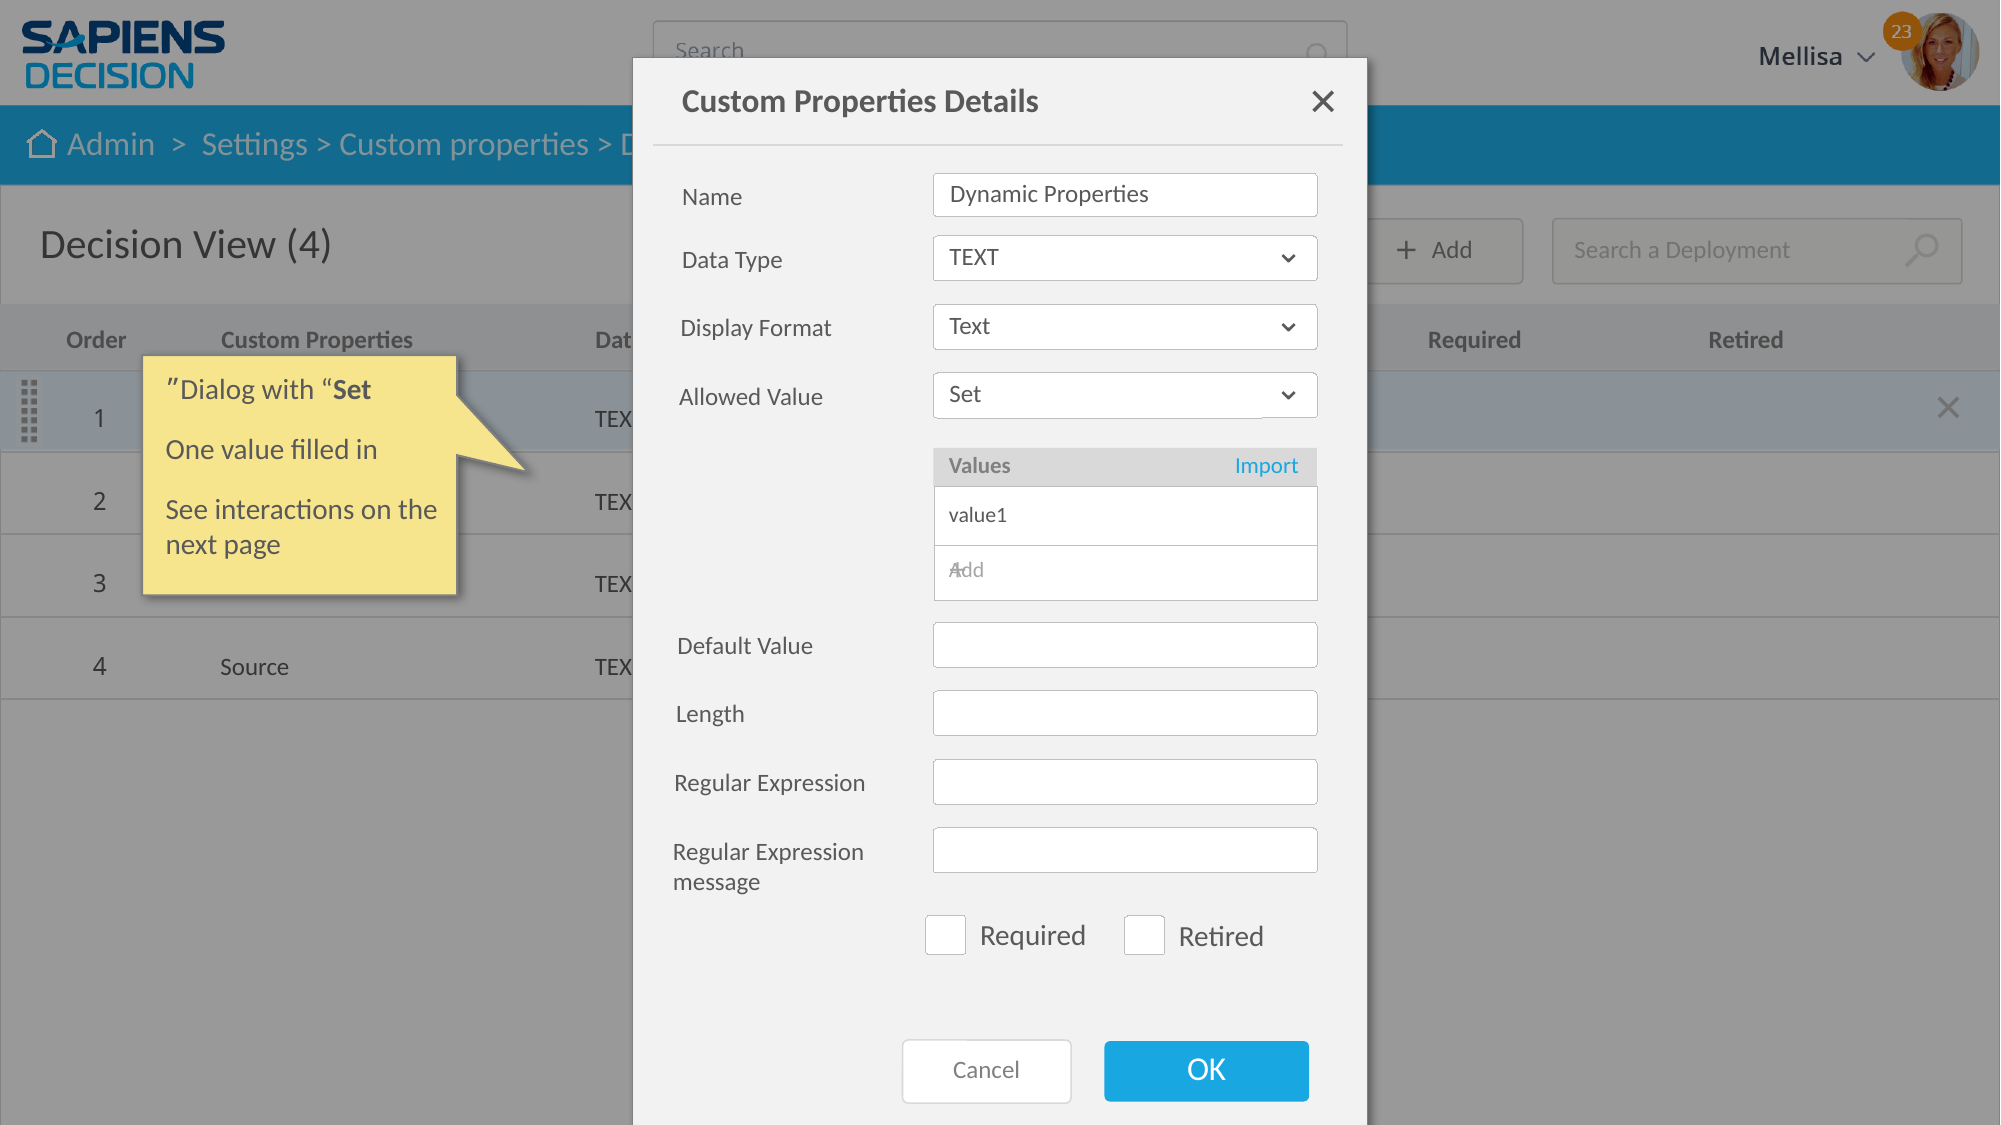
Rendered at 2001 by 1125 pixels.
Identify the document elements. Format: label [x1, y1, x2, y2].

text_box [632, 57, 1368, 1125]
text_box [0, 0, 2000, 1125]
